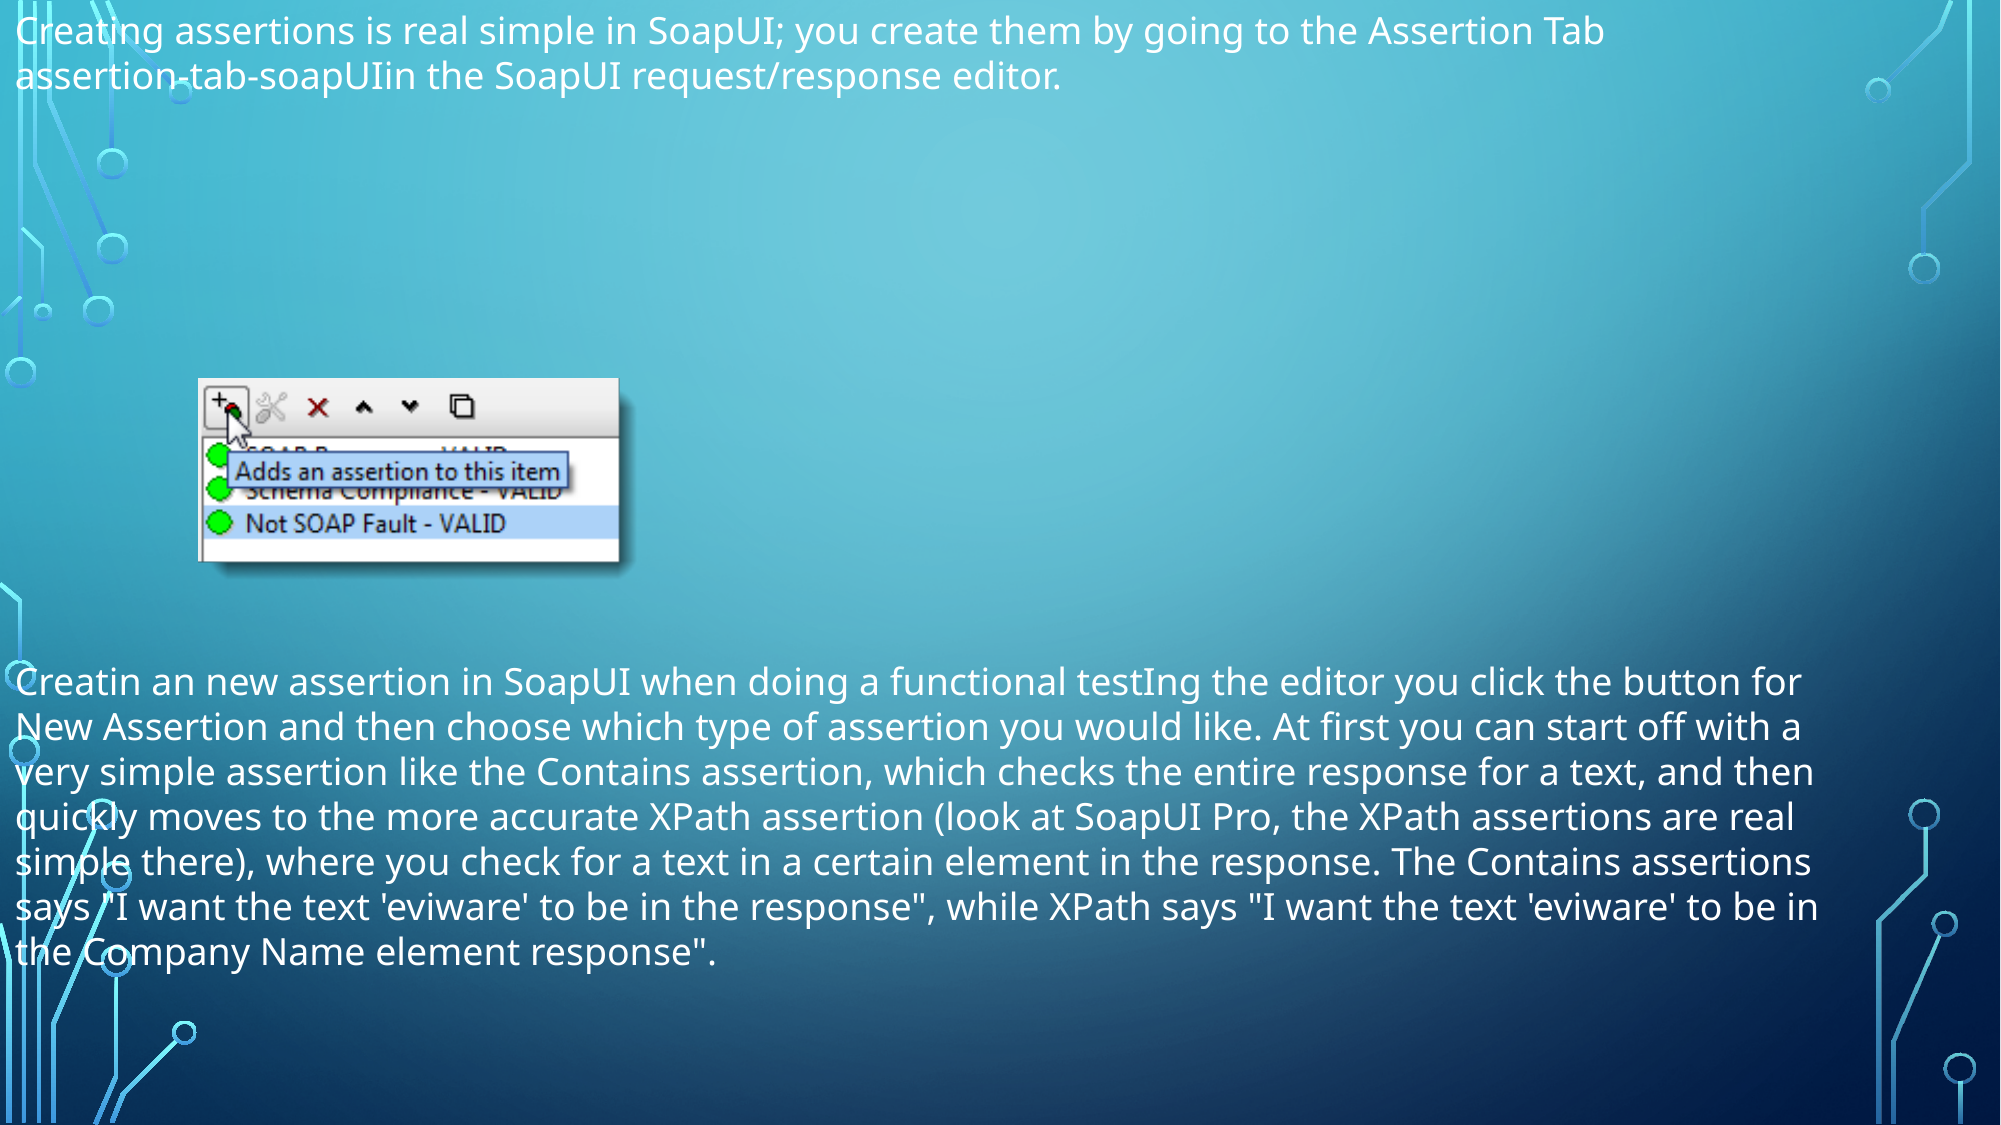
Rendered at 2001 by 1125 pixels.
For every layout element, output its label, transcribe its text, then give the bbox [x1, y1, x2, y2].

picture [198, 378, 651, 594]
text_box Creating assertions is real simple in SoapUI; you create them by going to the Assertion Tab assertion-tab-soapUIin the SoapUI request/response editor. [0, 0, 1646, 240]
text_box Creatin an new assertion in SoapUI when doing a functional testIng the editor you click the button for New Assertion and then choose which type of assertion you would like. At first you can start off with a very simple assertion like the Contains assertion, which checks the entire response for a text, and then quickly moves to the more accurate XPath assertion (look at SoapUI Pro, the XPath assertions are real simple there), where you check for a text in a certain element in the response. The Contains assertions says "I want the text 'eviware' to be in the response", while XPath says "I want the text 'eviware' to be in the Company Name element response". [0, 650, 1864, 981]
